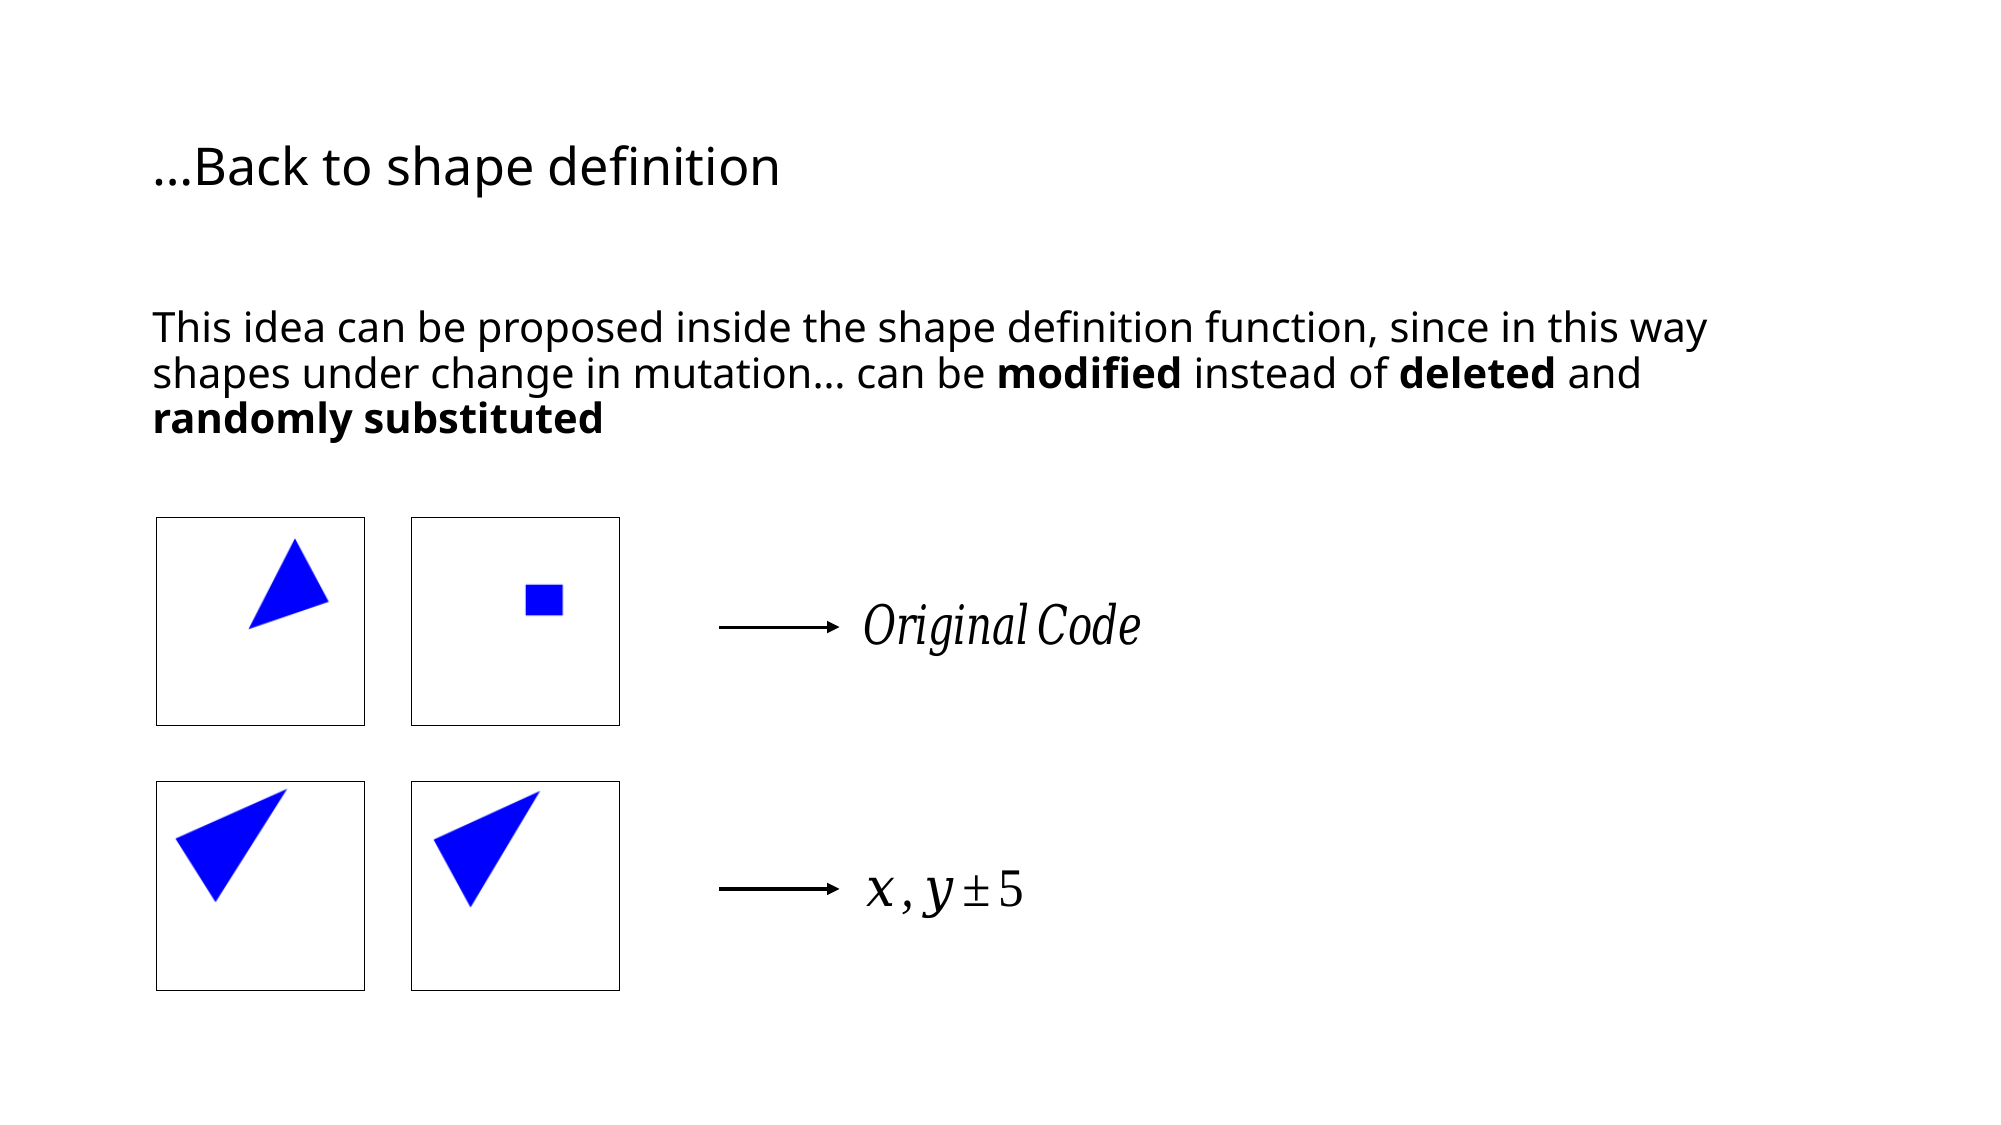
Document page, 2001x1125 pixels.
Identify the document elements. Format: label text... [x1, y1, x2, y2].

picture [410, 516, 620, 727]
picture [156, 781, 366, 991]
picture [410, 781, 620, 991]
text_box …Back to shape definition [137, 59, 1863, 278]
picture [156, 516, 366, 727]
list This idea can be proposed inside the shape definition function, since in this way shapes under change in mutation… can be modified instead of deleted and randomly substituted [137, 299, 1863, 756]
